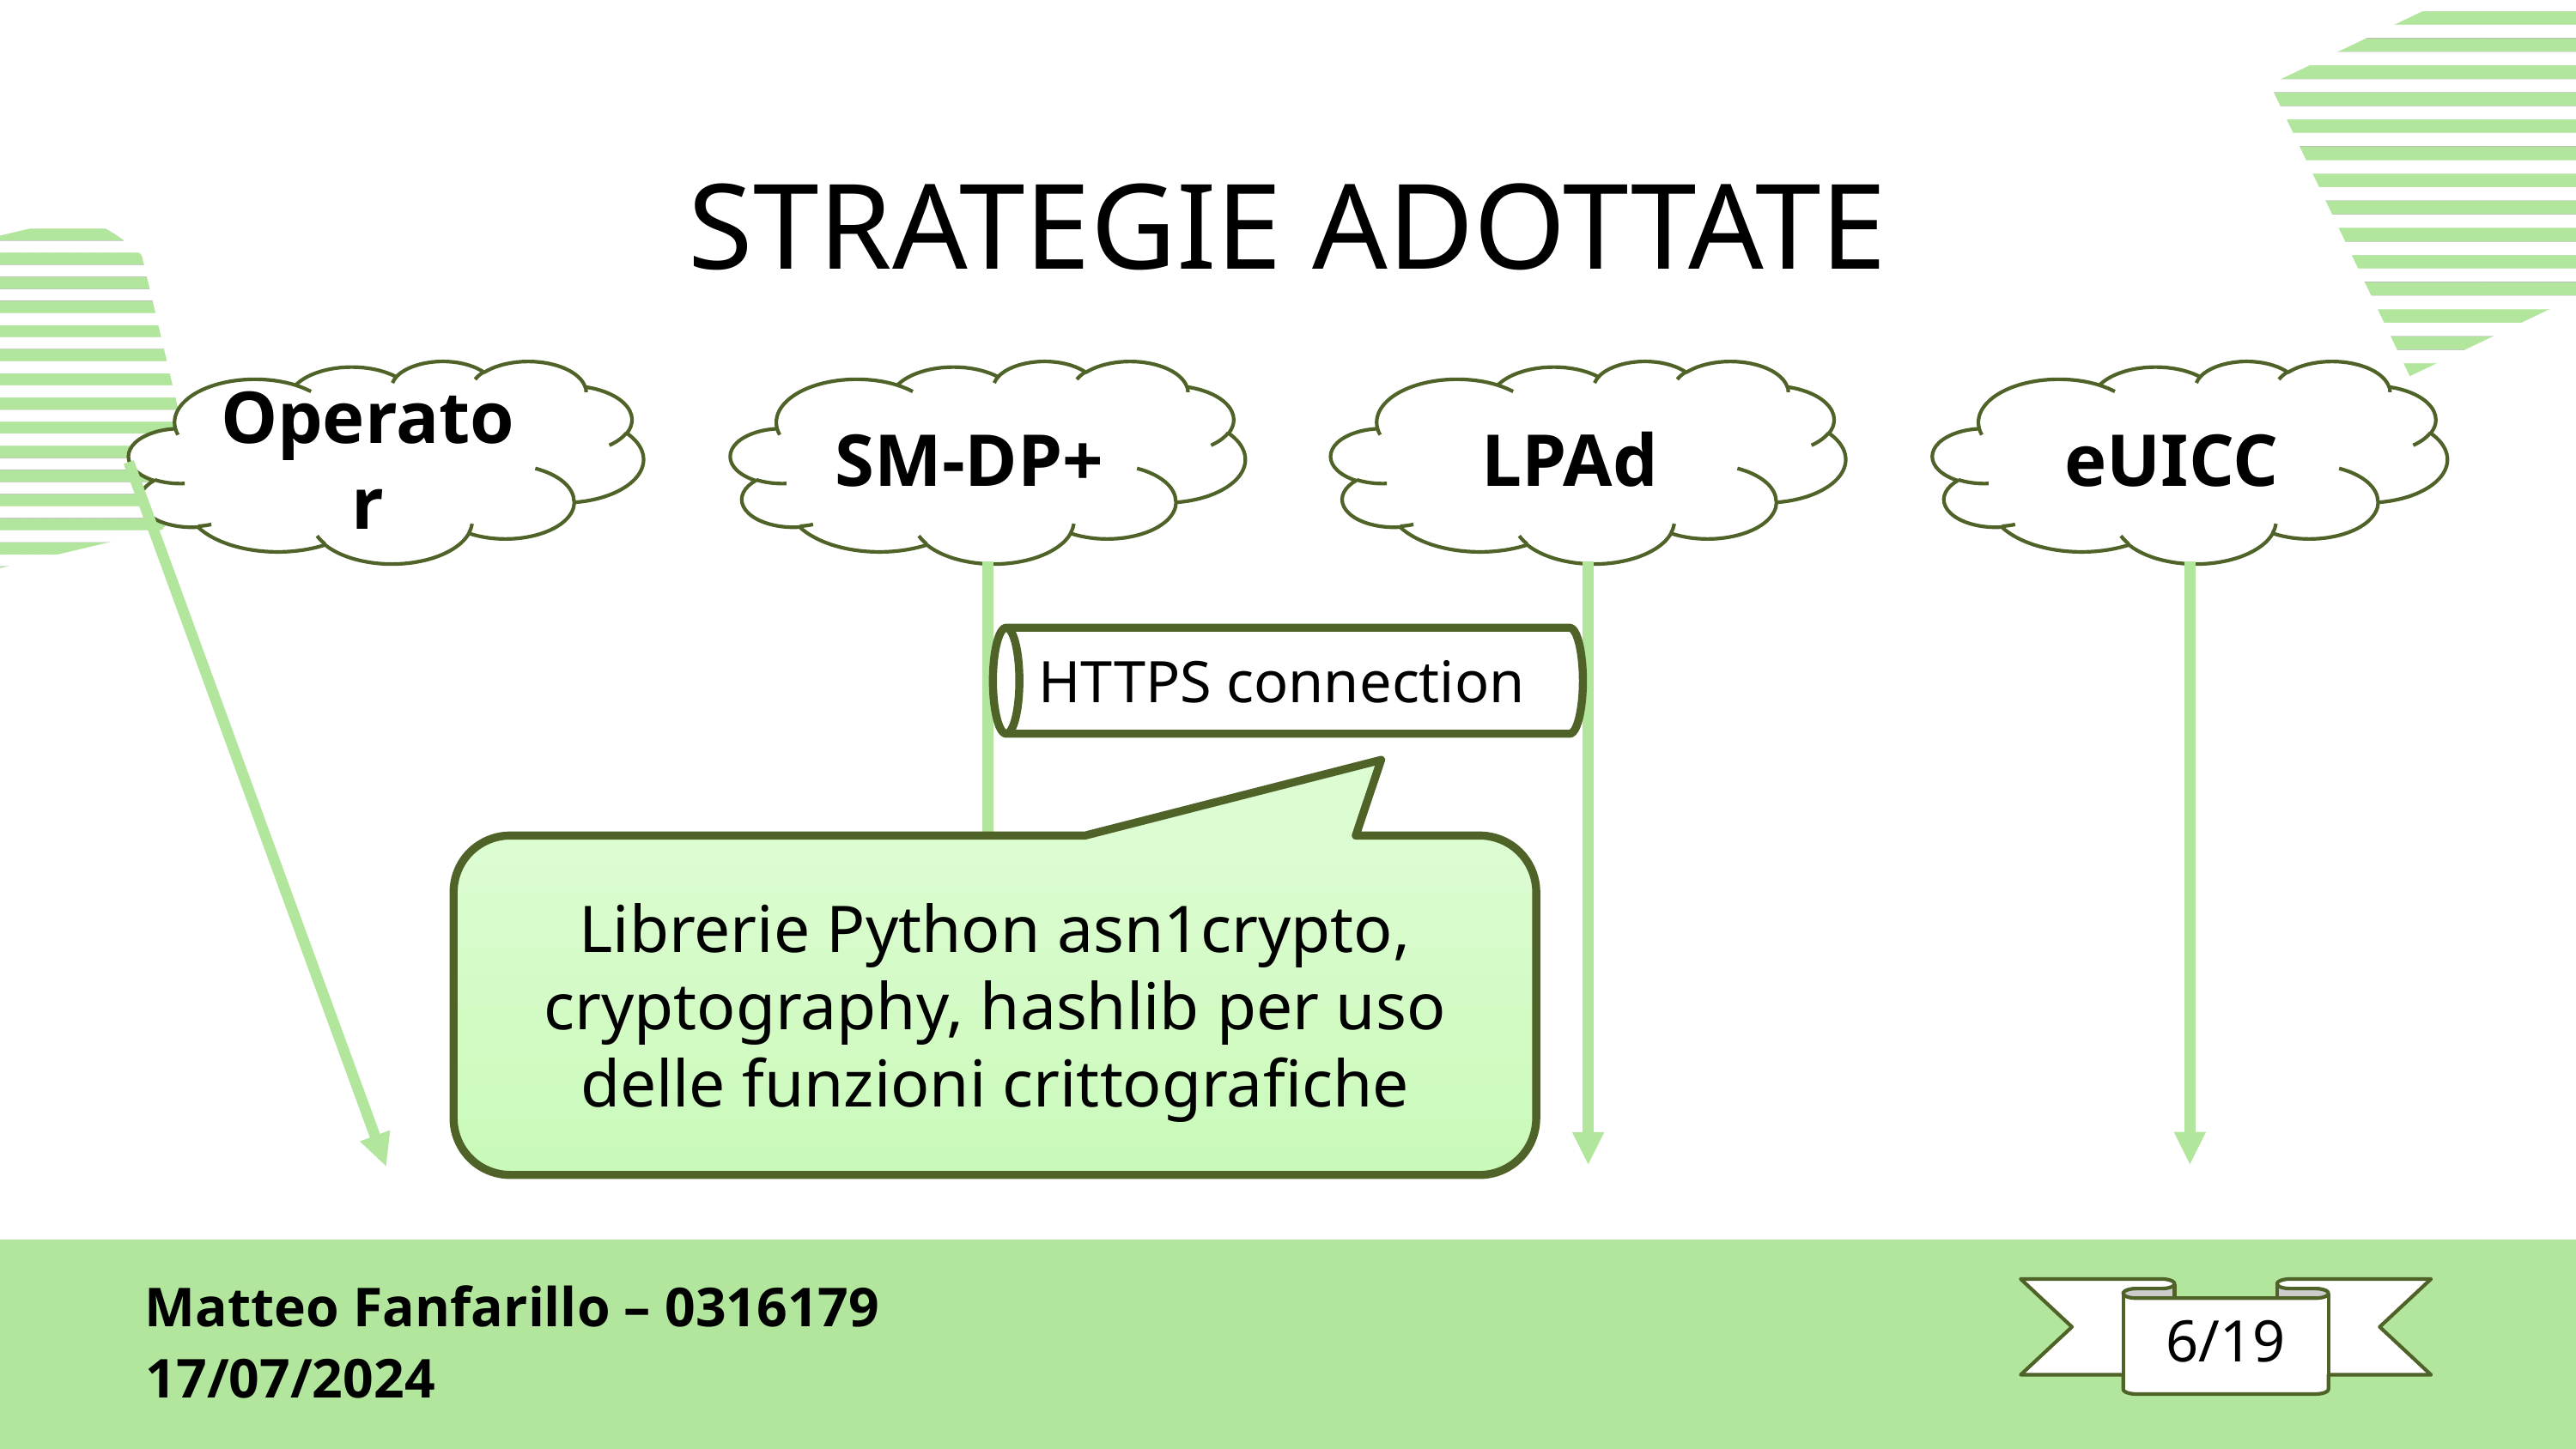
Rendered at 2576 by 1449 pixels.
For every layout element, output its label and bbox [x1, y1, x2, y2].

text_box [0, 0, 2576, 1236]
text_box [0, 1239, 2576, 1449]
text_box [696, 96, 1826, 341]
text_box [993, 627, 1583, 734]
